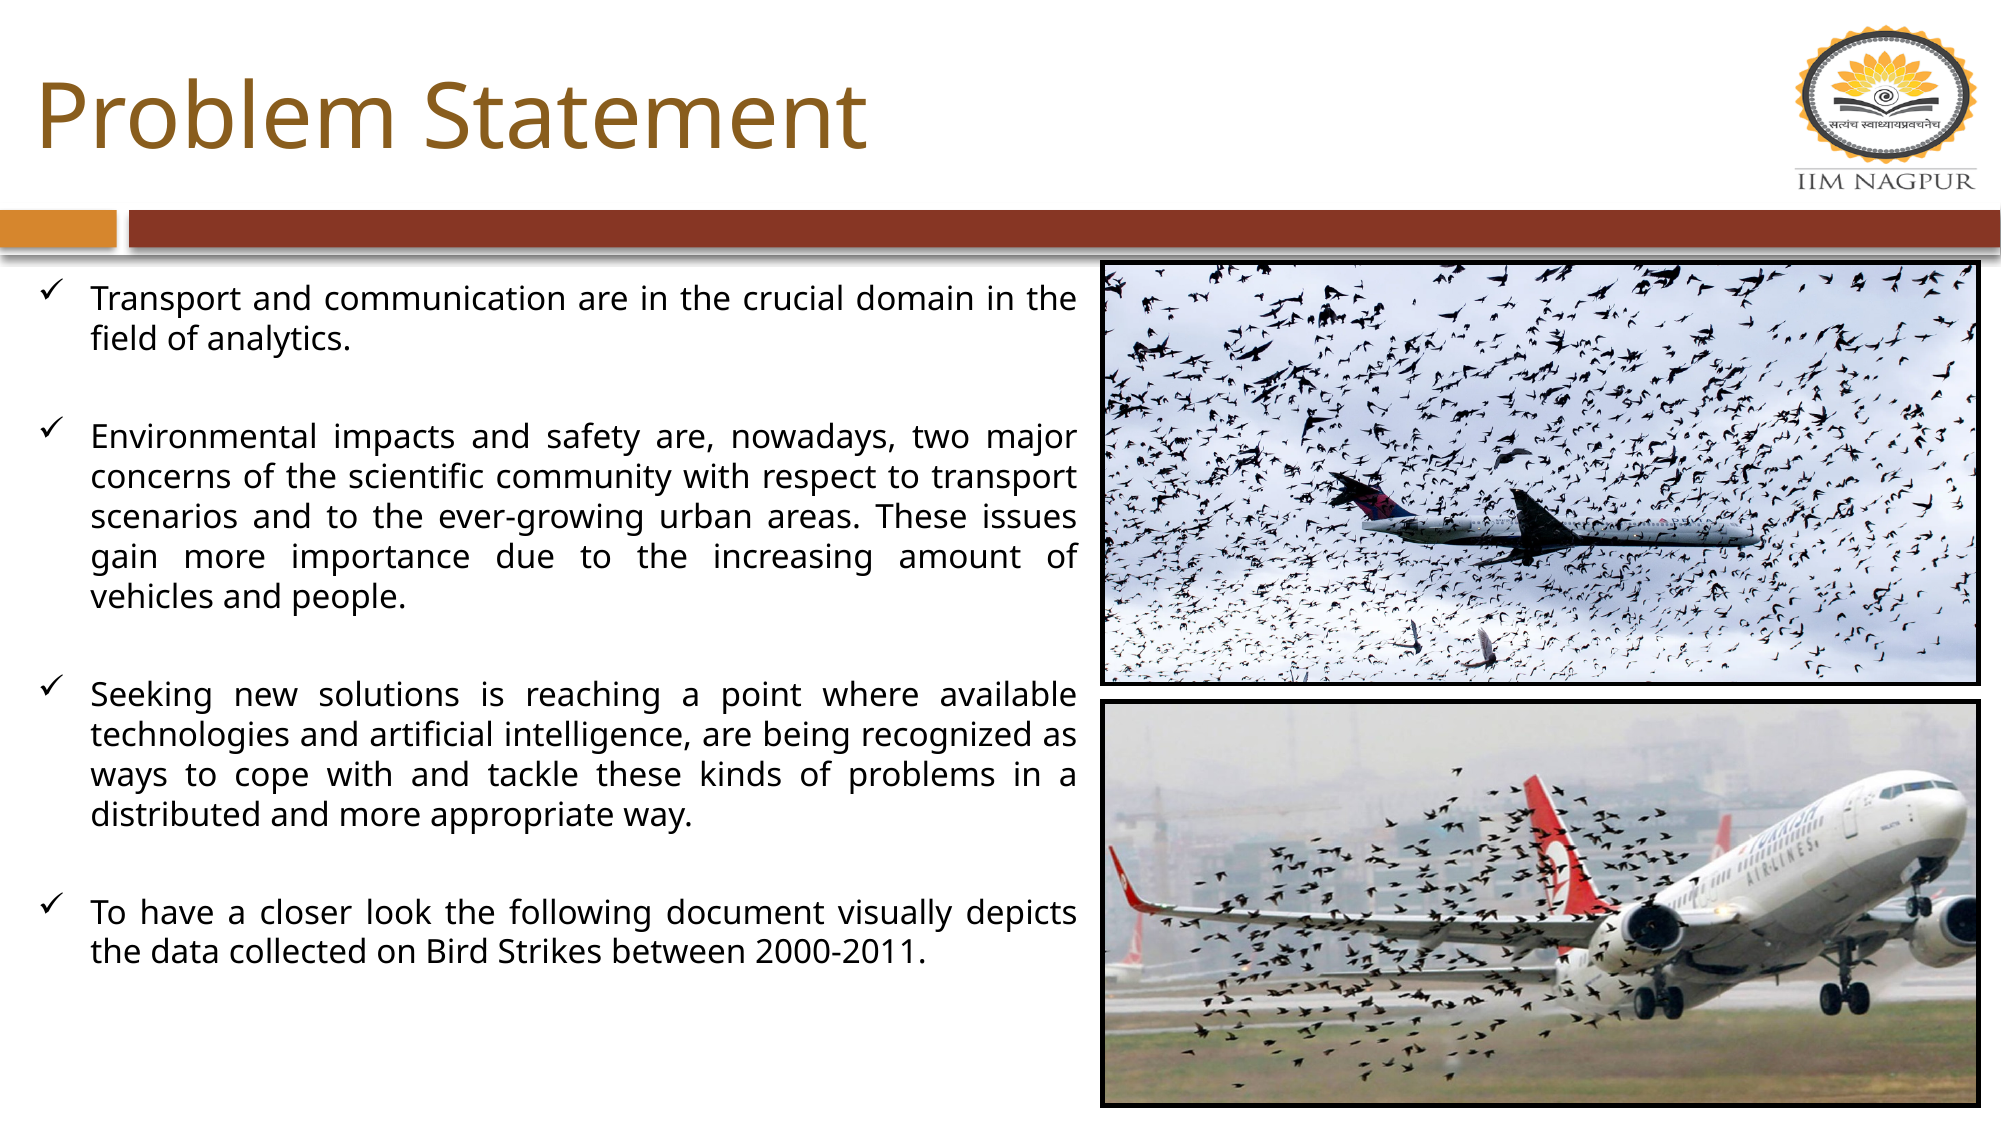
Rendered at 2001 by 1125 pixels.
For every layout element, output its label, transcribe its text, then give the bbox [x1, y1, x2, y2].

picture [1104, 264, 1977, 682]
picture [1104, 703, 1977, 1104]
title Problem Statement [19, 30, 1267, 194]
list Transport and communication are in the crucial domain in the field of analytics. Environmental impacts and safety are, nowadays, two major concerns of the scientific community with respect to transport scenarios and to the ever-growing urban areas. These issues gain more importance due to the increasing amount of vehicles and people. Seeking new solutions is reaching a point where available technologies and artificial intelligence, are being recognized as ways to cope with and tackle these kinds of problems in a distributed and more appropriate way. To have a closer look the following document visually depicts the data collected on Bird Strikes between 2000-2011. [23, 269, 1095, 1061]
picture [1791, 22, 1980, 192]
